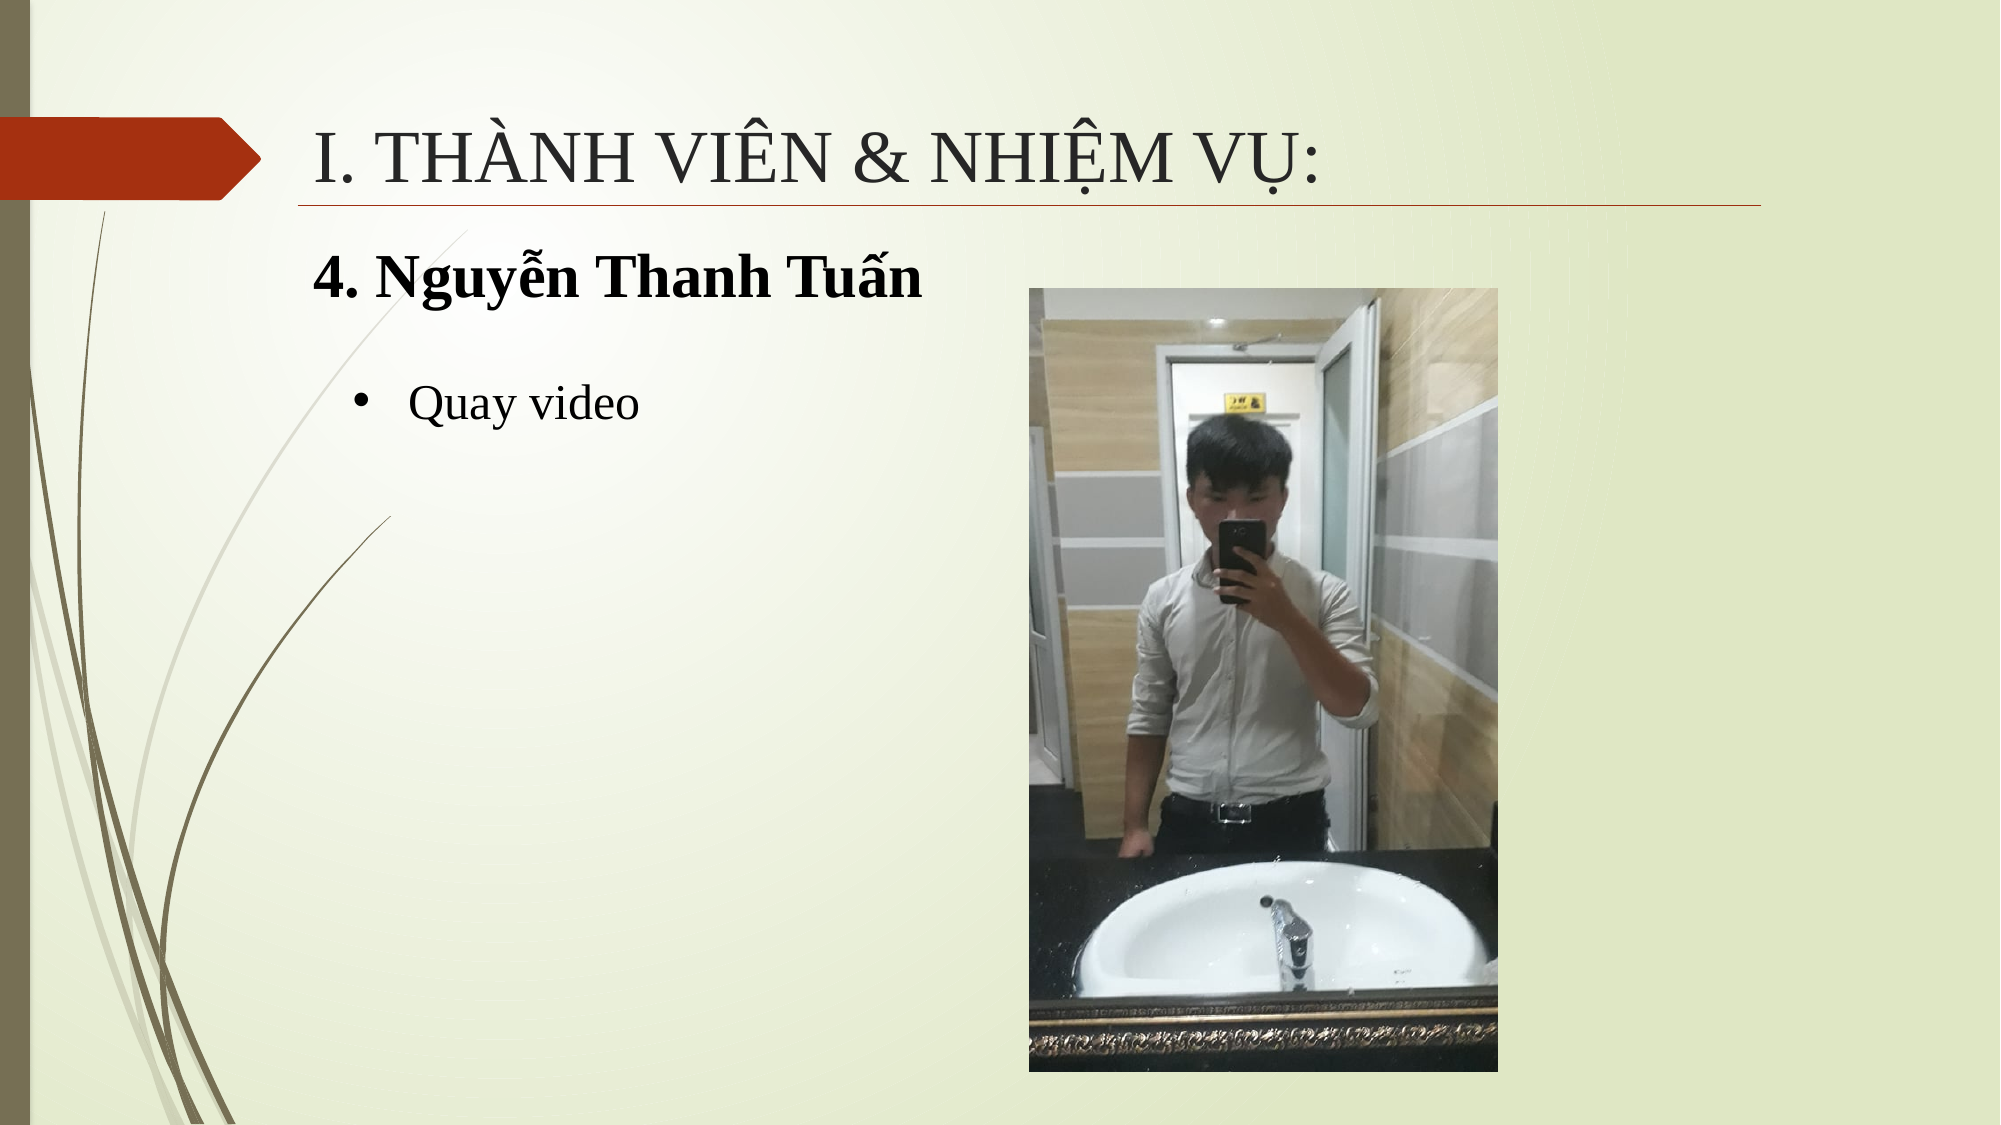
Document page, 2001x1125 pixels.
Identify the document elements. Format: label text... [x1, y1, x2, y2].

text_box Quay video [337, 361, 829, 437]
text_box I. THÀNH VIÊN & NHIỆM VỤ: [298, 100, 1761, 205]
picture [1029, 287, 1499, 1072]
text_box I. THÀNH VIÊN & NHIỆM VỤ: [298, 206, 1761, 311]
text_box 4. Nguyễn Thanh Tuấn [298, 311, 1024, 318]
